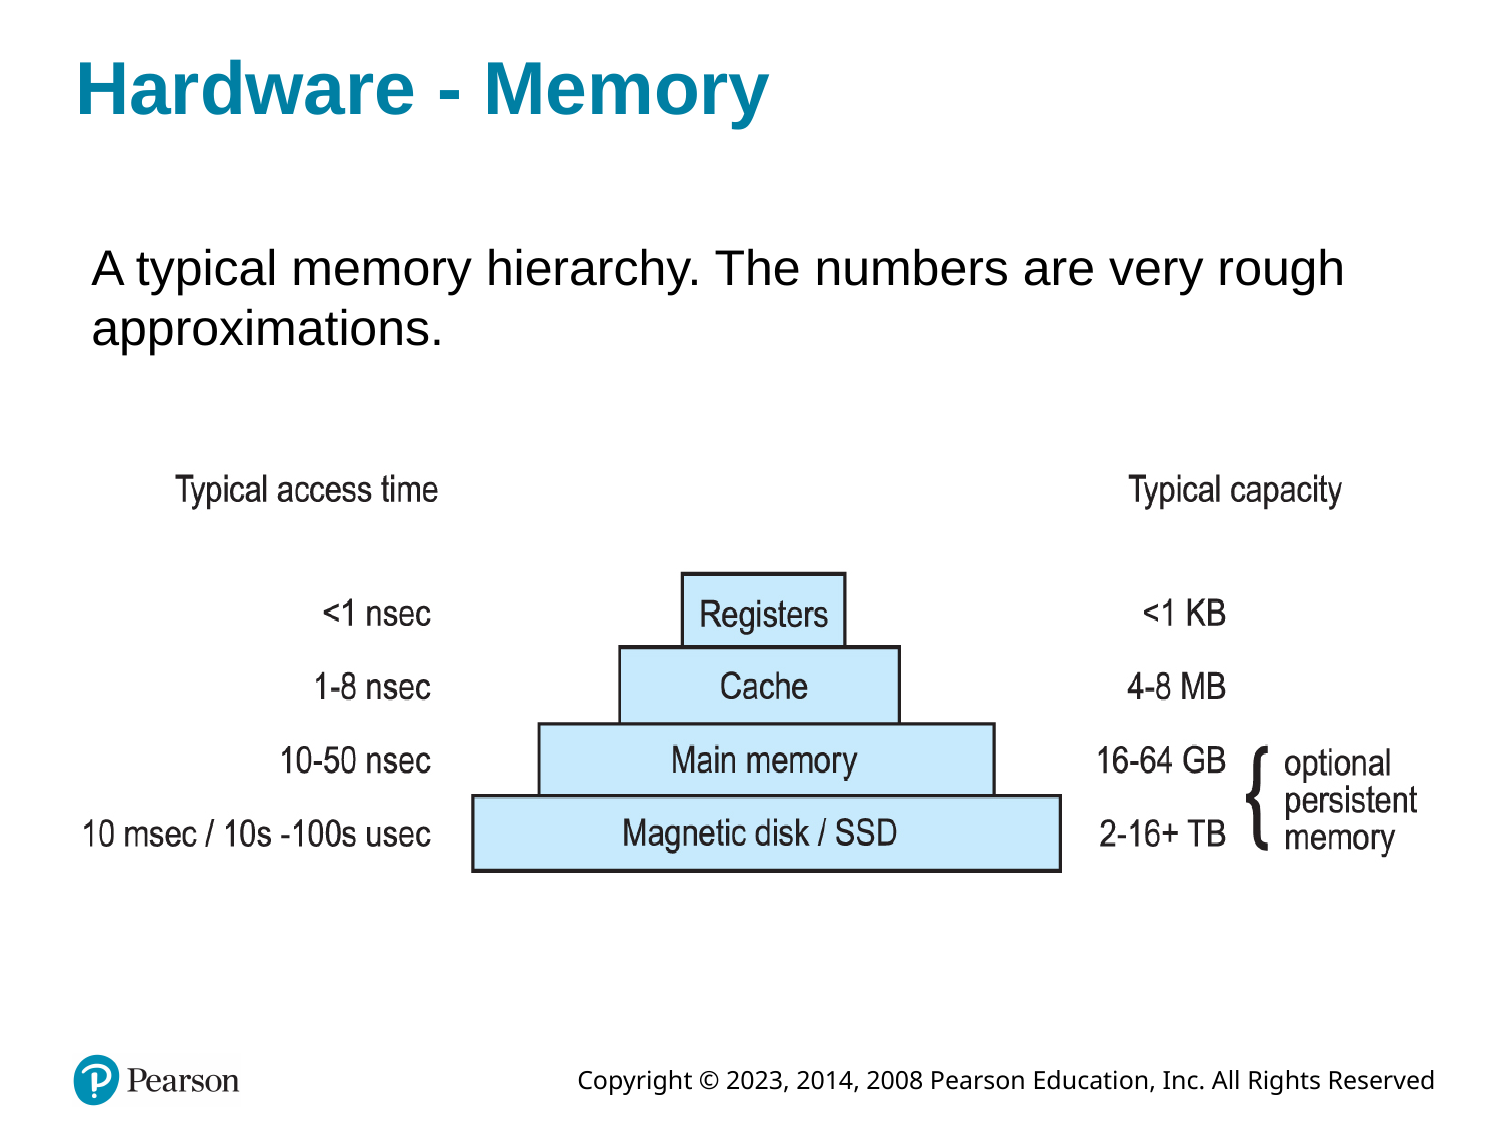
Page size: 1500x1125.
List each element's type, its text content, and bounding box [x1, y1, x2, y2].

title Hardware - Memory [75, 0, 91, 182]
picture [79, 469, 1421, 879]
picture [72, 1053, 241, 1107]
list A typical memory hierarchy. The numbers are very rough approximations. [91, 0, 1442, 618]
